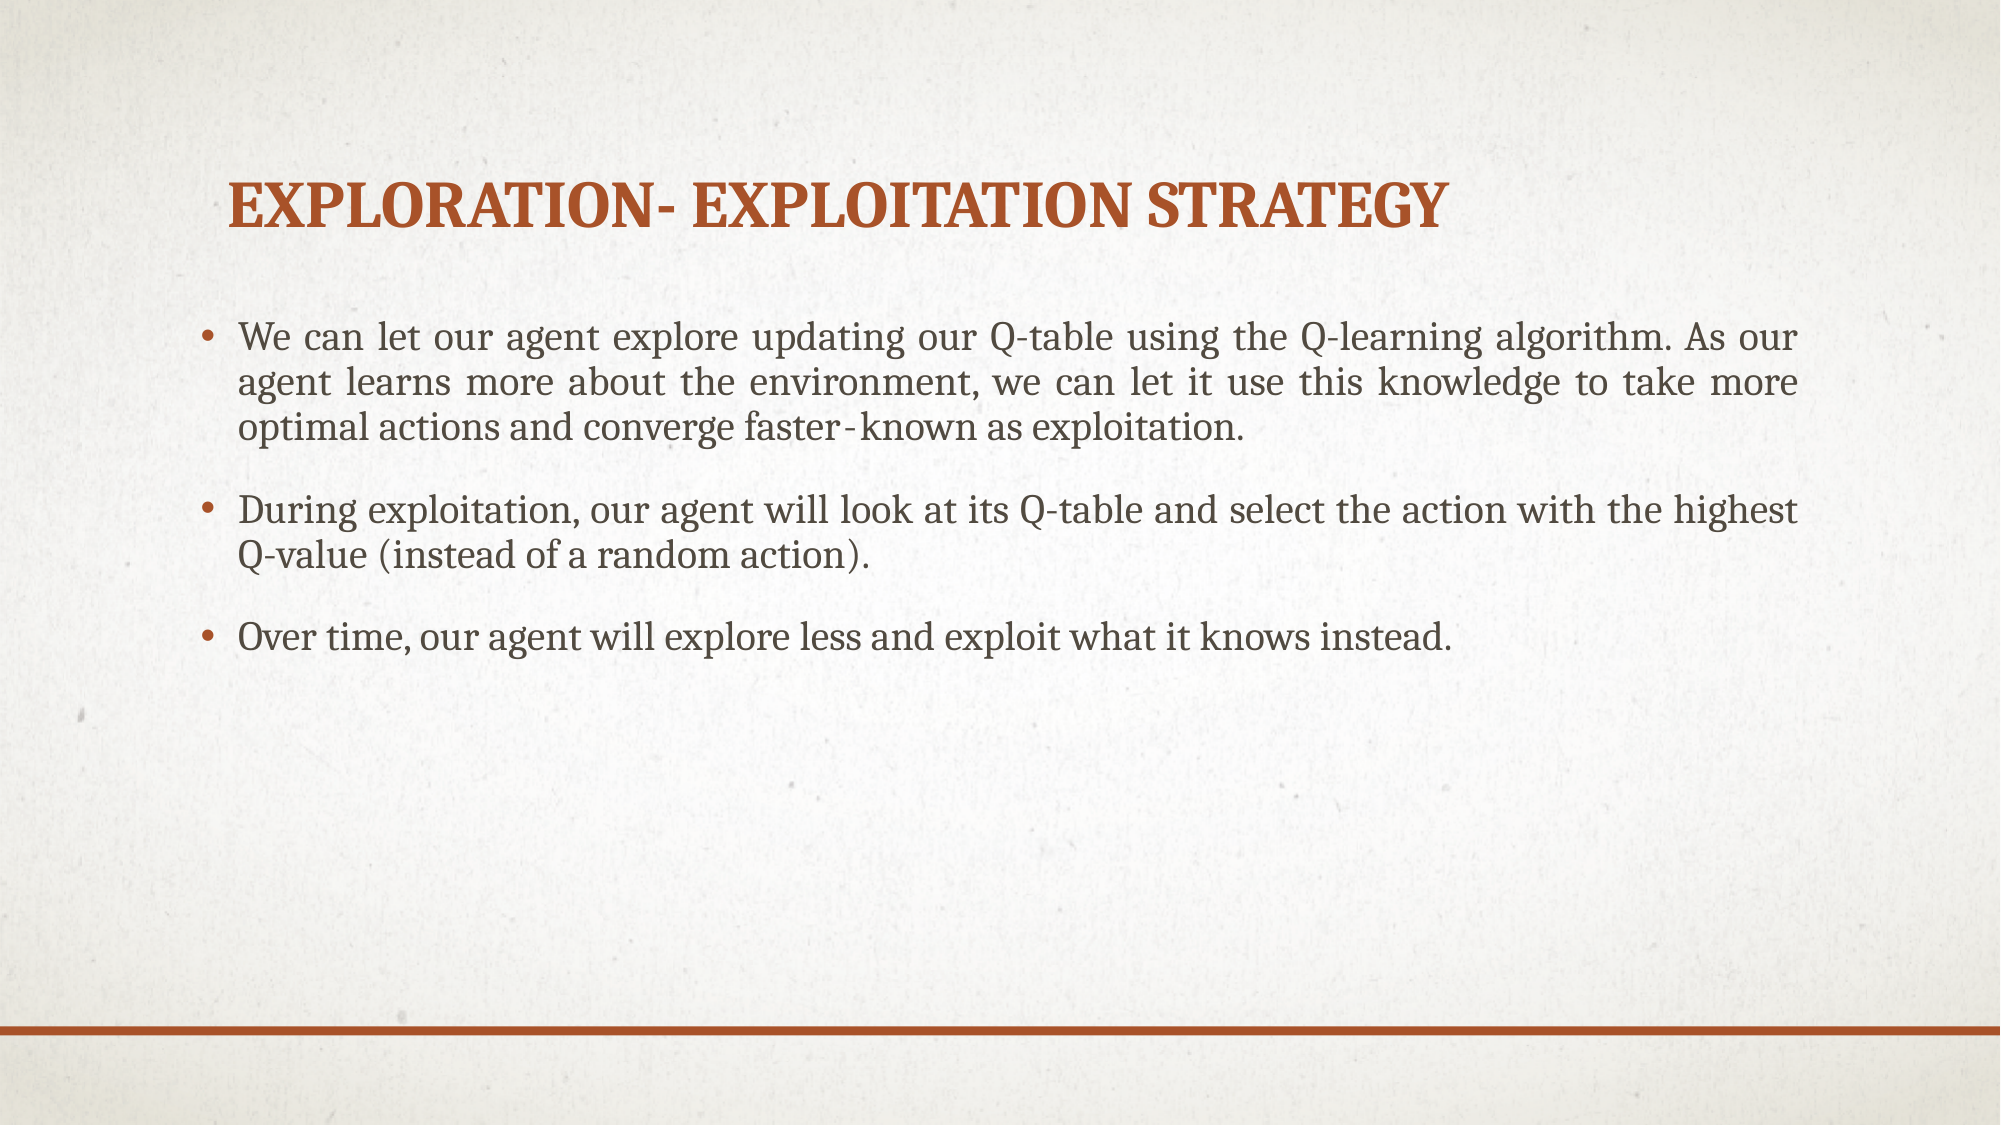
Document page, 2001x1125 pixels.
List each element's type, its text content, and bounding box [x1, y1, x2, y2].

picture [0, 0, 2001, 1125]
title Exploration- Exploitation strategy [212, 62, 1788, 250]
text_box We can let our agent explore updating our Q-table using the Q-learning algorithm. As our agent learns more about the environment, we can let it use this knowledge to take more optimal actions and converge faster - known as exploitation. During exploitation, our agent will look at its Q-table and select the action with the highest Q-value (instead of a random action). Over time, our agent will explore less and exploit what it knows instead. [178, 307, 1814, 873]
